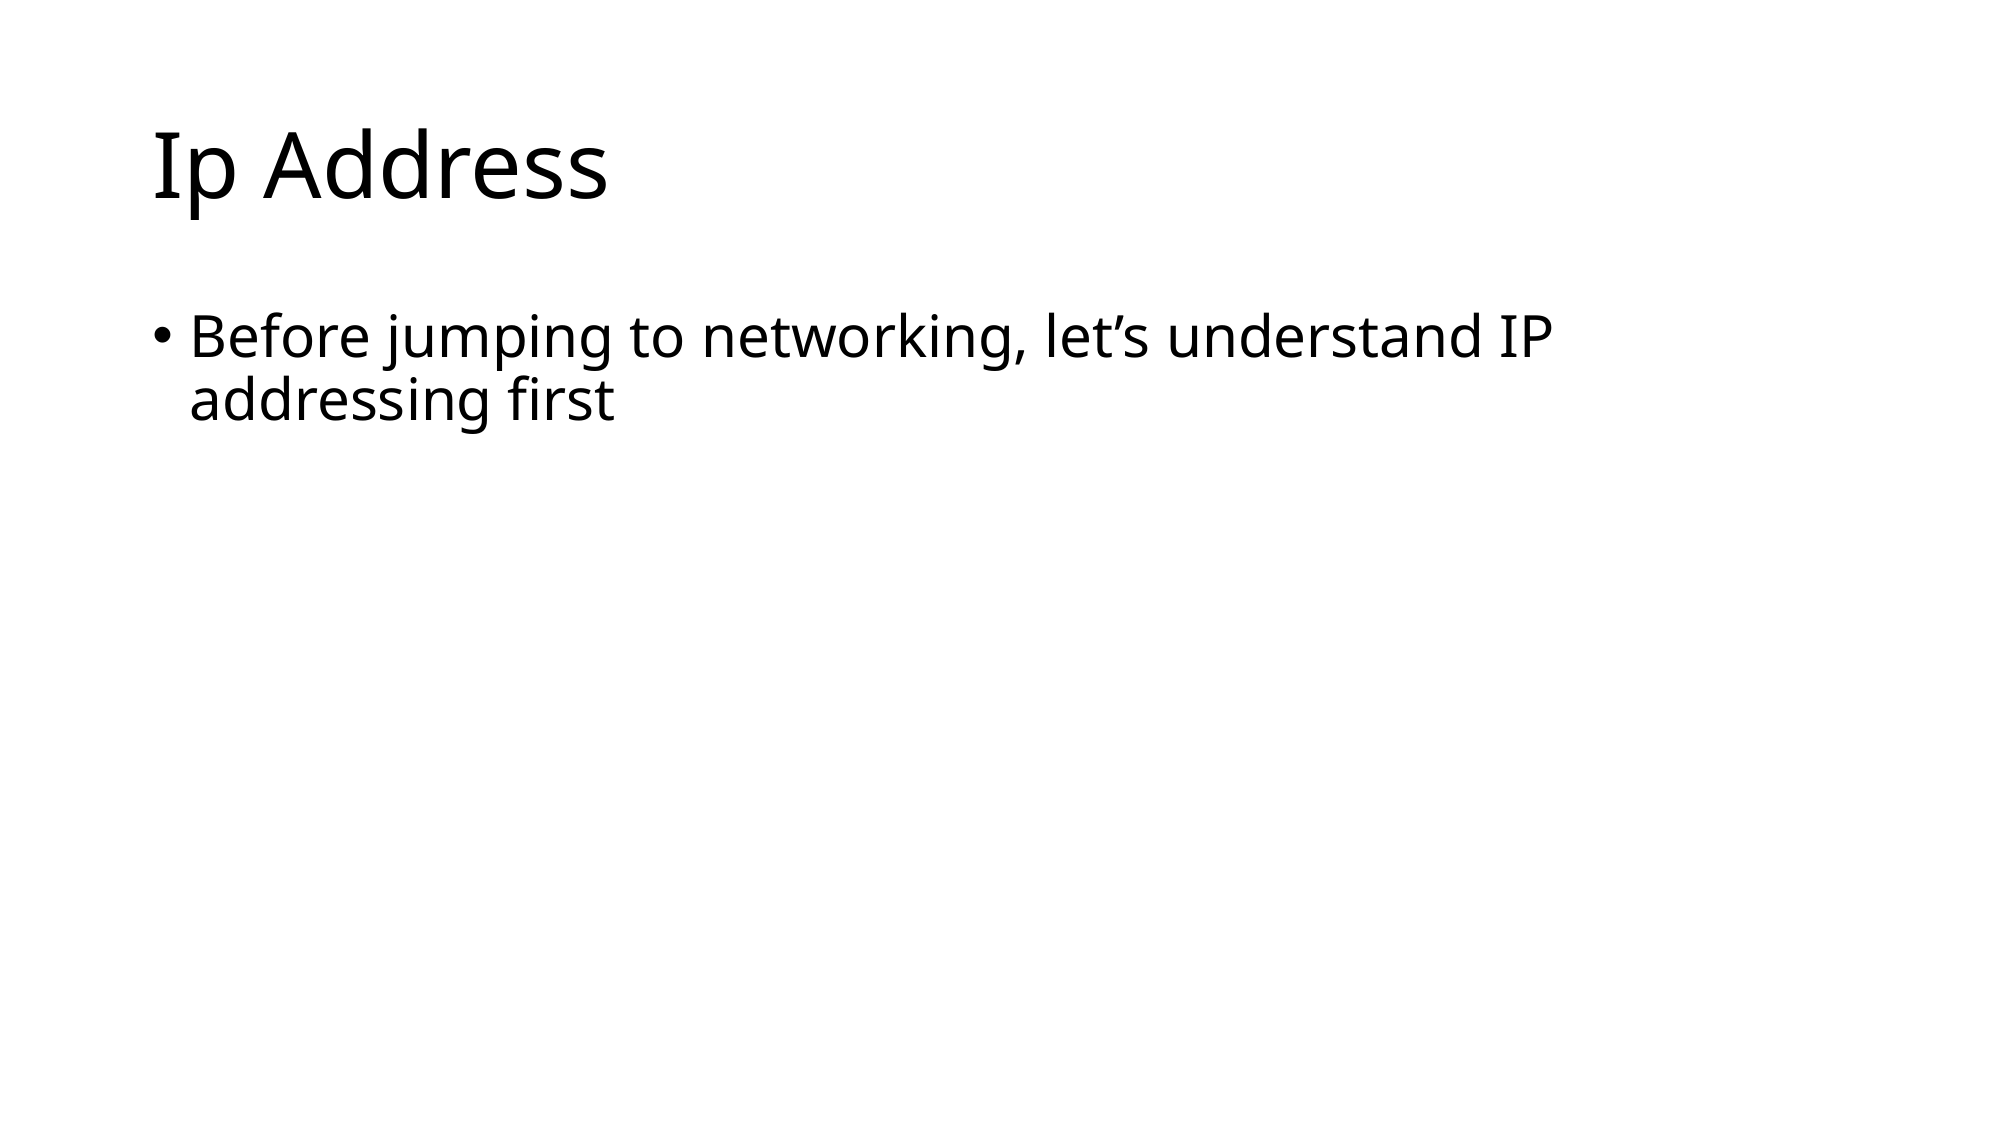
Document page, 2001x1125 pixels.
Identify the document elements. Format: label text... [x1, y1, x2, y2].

title Ip Address [137, 59, 1863, 278]
list Before jumping to networking, let’s understand IP addressing first [137, 299, 1863, 1014]
